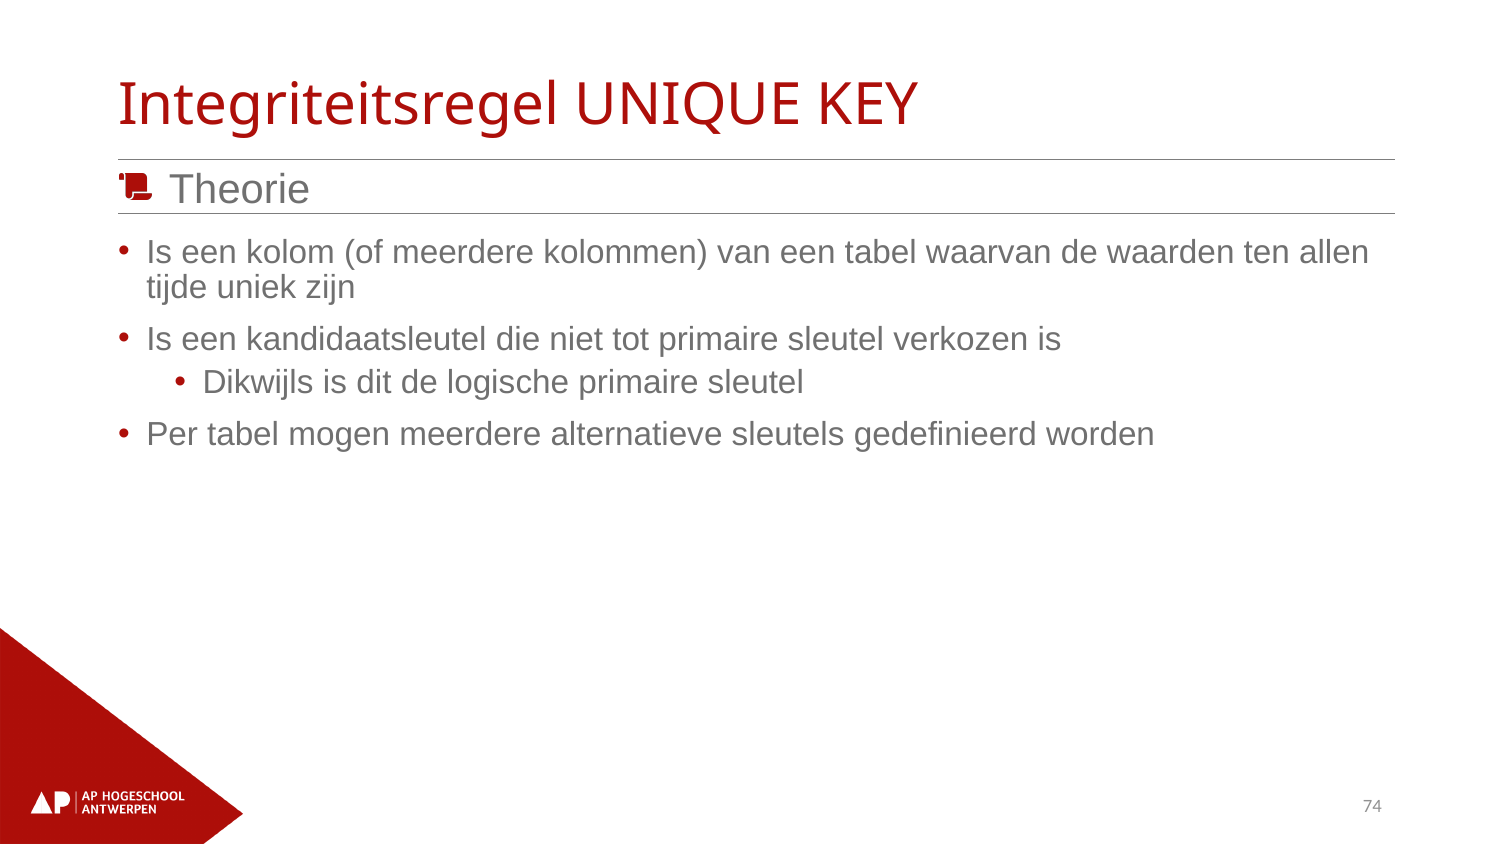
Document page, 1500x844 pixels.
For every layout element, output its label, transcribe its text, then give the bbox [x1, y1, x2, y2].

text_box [118, 154, 1429, 220]
list Is een kolom (of meerdere kolommen) van een tabel waarvan de waarden ten allen tijde uniek zijn Is een kandidaatsleutel die niet tot primaire sleutel verkozen is Dikwijls is dit de logische primaire sleutel Per tabel mogen meerdere alternatieve sleutels gedefinieerd worden [103, 226, 1397, 690]
picture [0, 623, 246, 844]
slide_number 74 [1263, 782, 1397, 827]
title Integriteitsregel UNIQUE KEY [103, 66, 1397, 141]
